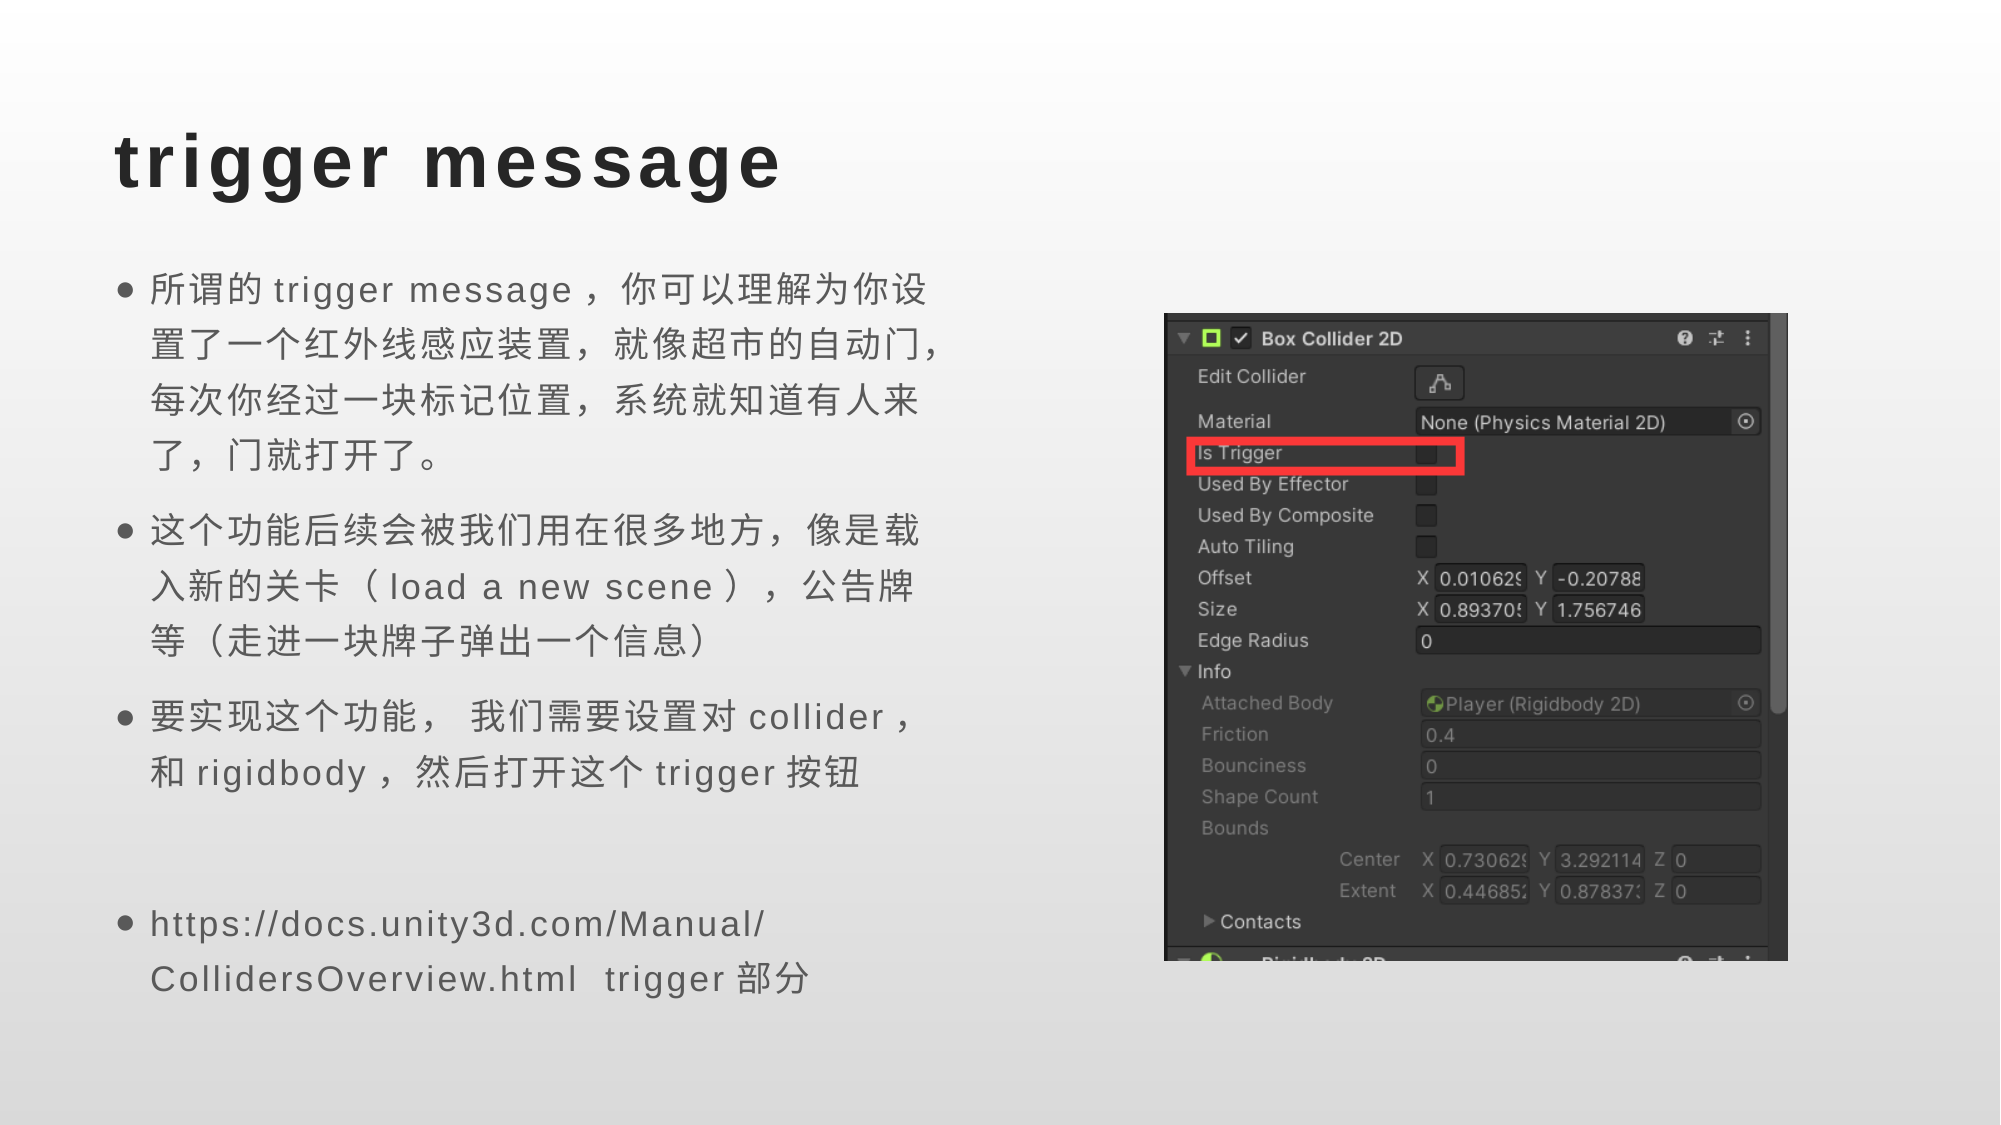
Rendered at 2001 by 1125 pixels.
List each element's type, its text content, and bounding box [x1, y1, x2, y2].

title trigger message [99, 99, 1900, 216]
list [1164, 313, 1788, 961]
list 所谓的trigger message，你可以理解为你设置了一个红外线感应装置，就像超市的自动门，每次你经过一块标记位置，系统就知道有人来了，门就打开了。 这个功能后续会被我们用在很多地方，像是载入新的关卡（load a new scene），公告牌等（走进一块牌子弹出一个信息） 要实现这个功能， 我们需要设置对collider，和rigidbody，然后打开这个trigger按钮 https://docs.unity3d.com/Manual/CollidersOverview.html trigger部分 [99, 246, 949, 1026]
